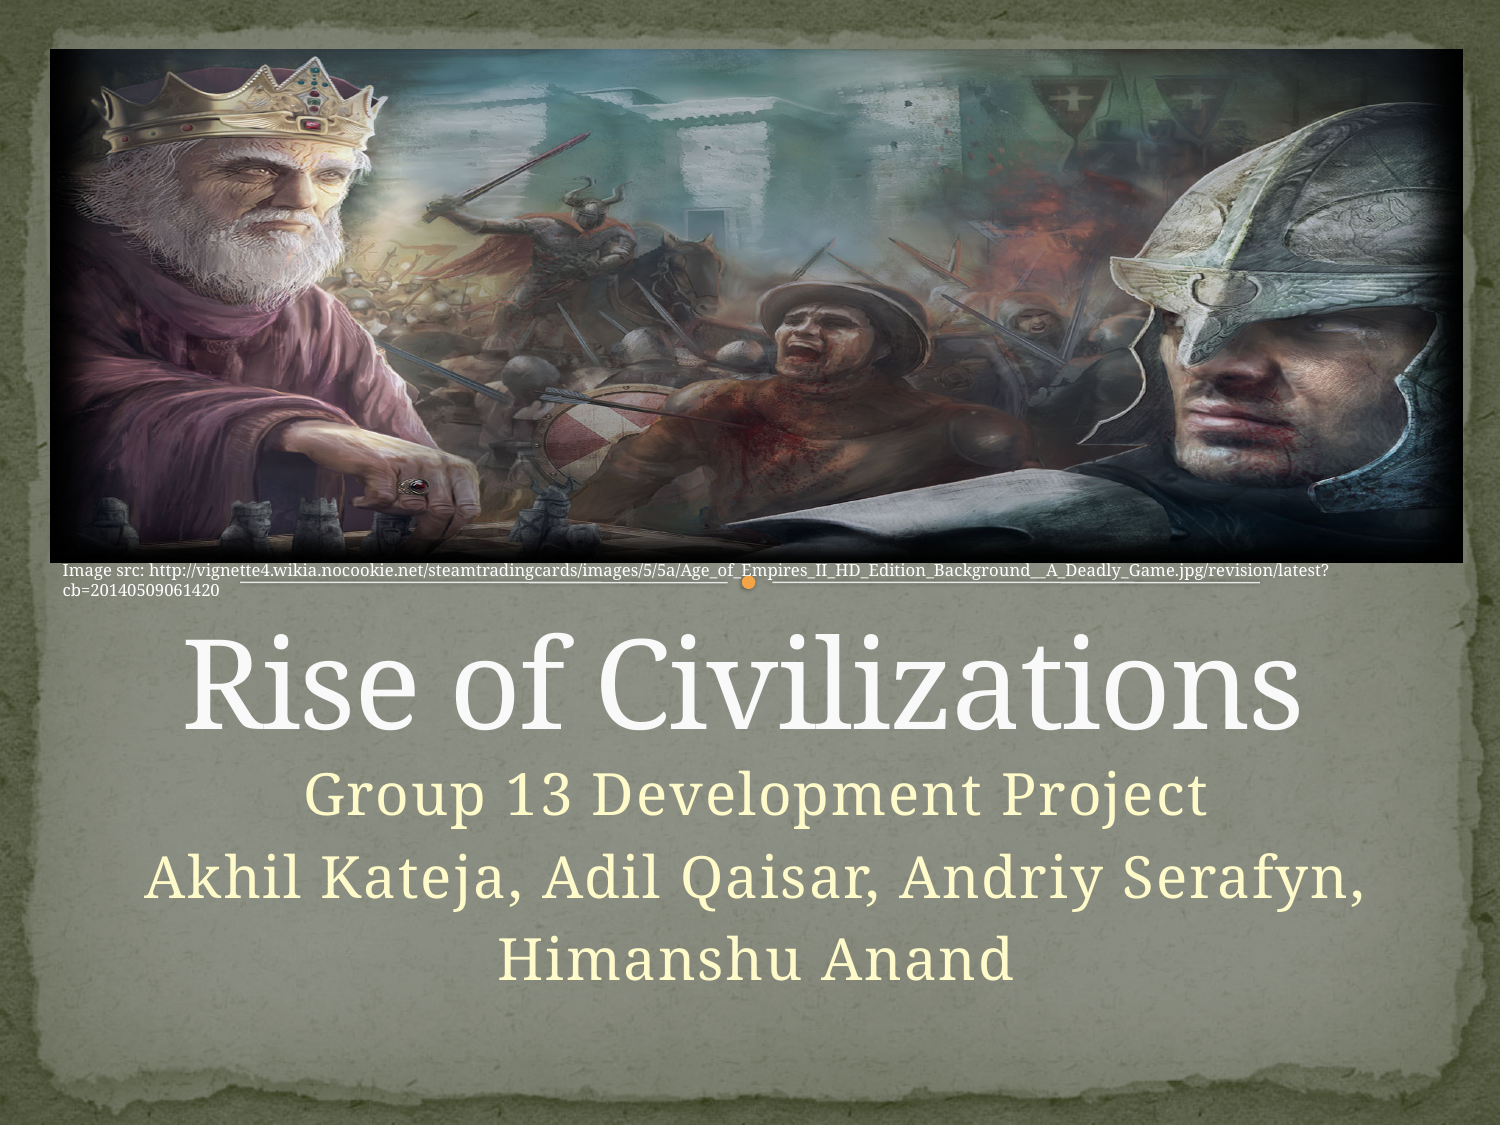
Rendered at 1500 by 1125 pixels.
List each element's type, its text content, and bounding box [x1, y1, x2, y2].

text_box Image src: http://vignette4.wikia.nocookie.net/steamtradingcards/images/5/5a/Age_of_Empires_II_HD_Edition_Background__A_Deadly_Game.jpg/revision/latest?cb=20140509061420 [48, 568, 1436, 607]
title Rise of Civilizations [49, 612, 1438, 763]
picture [50, 49, 1464, 563]
subtitle Group 13 Development Project Akhil Kateja, Adil Qaisar, Andriy Serafyn, Himanshu Anand [75, 763, 1438, 1075]
